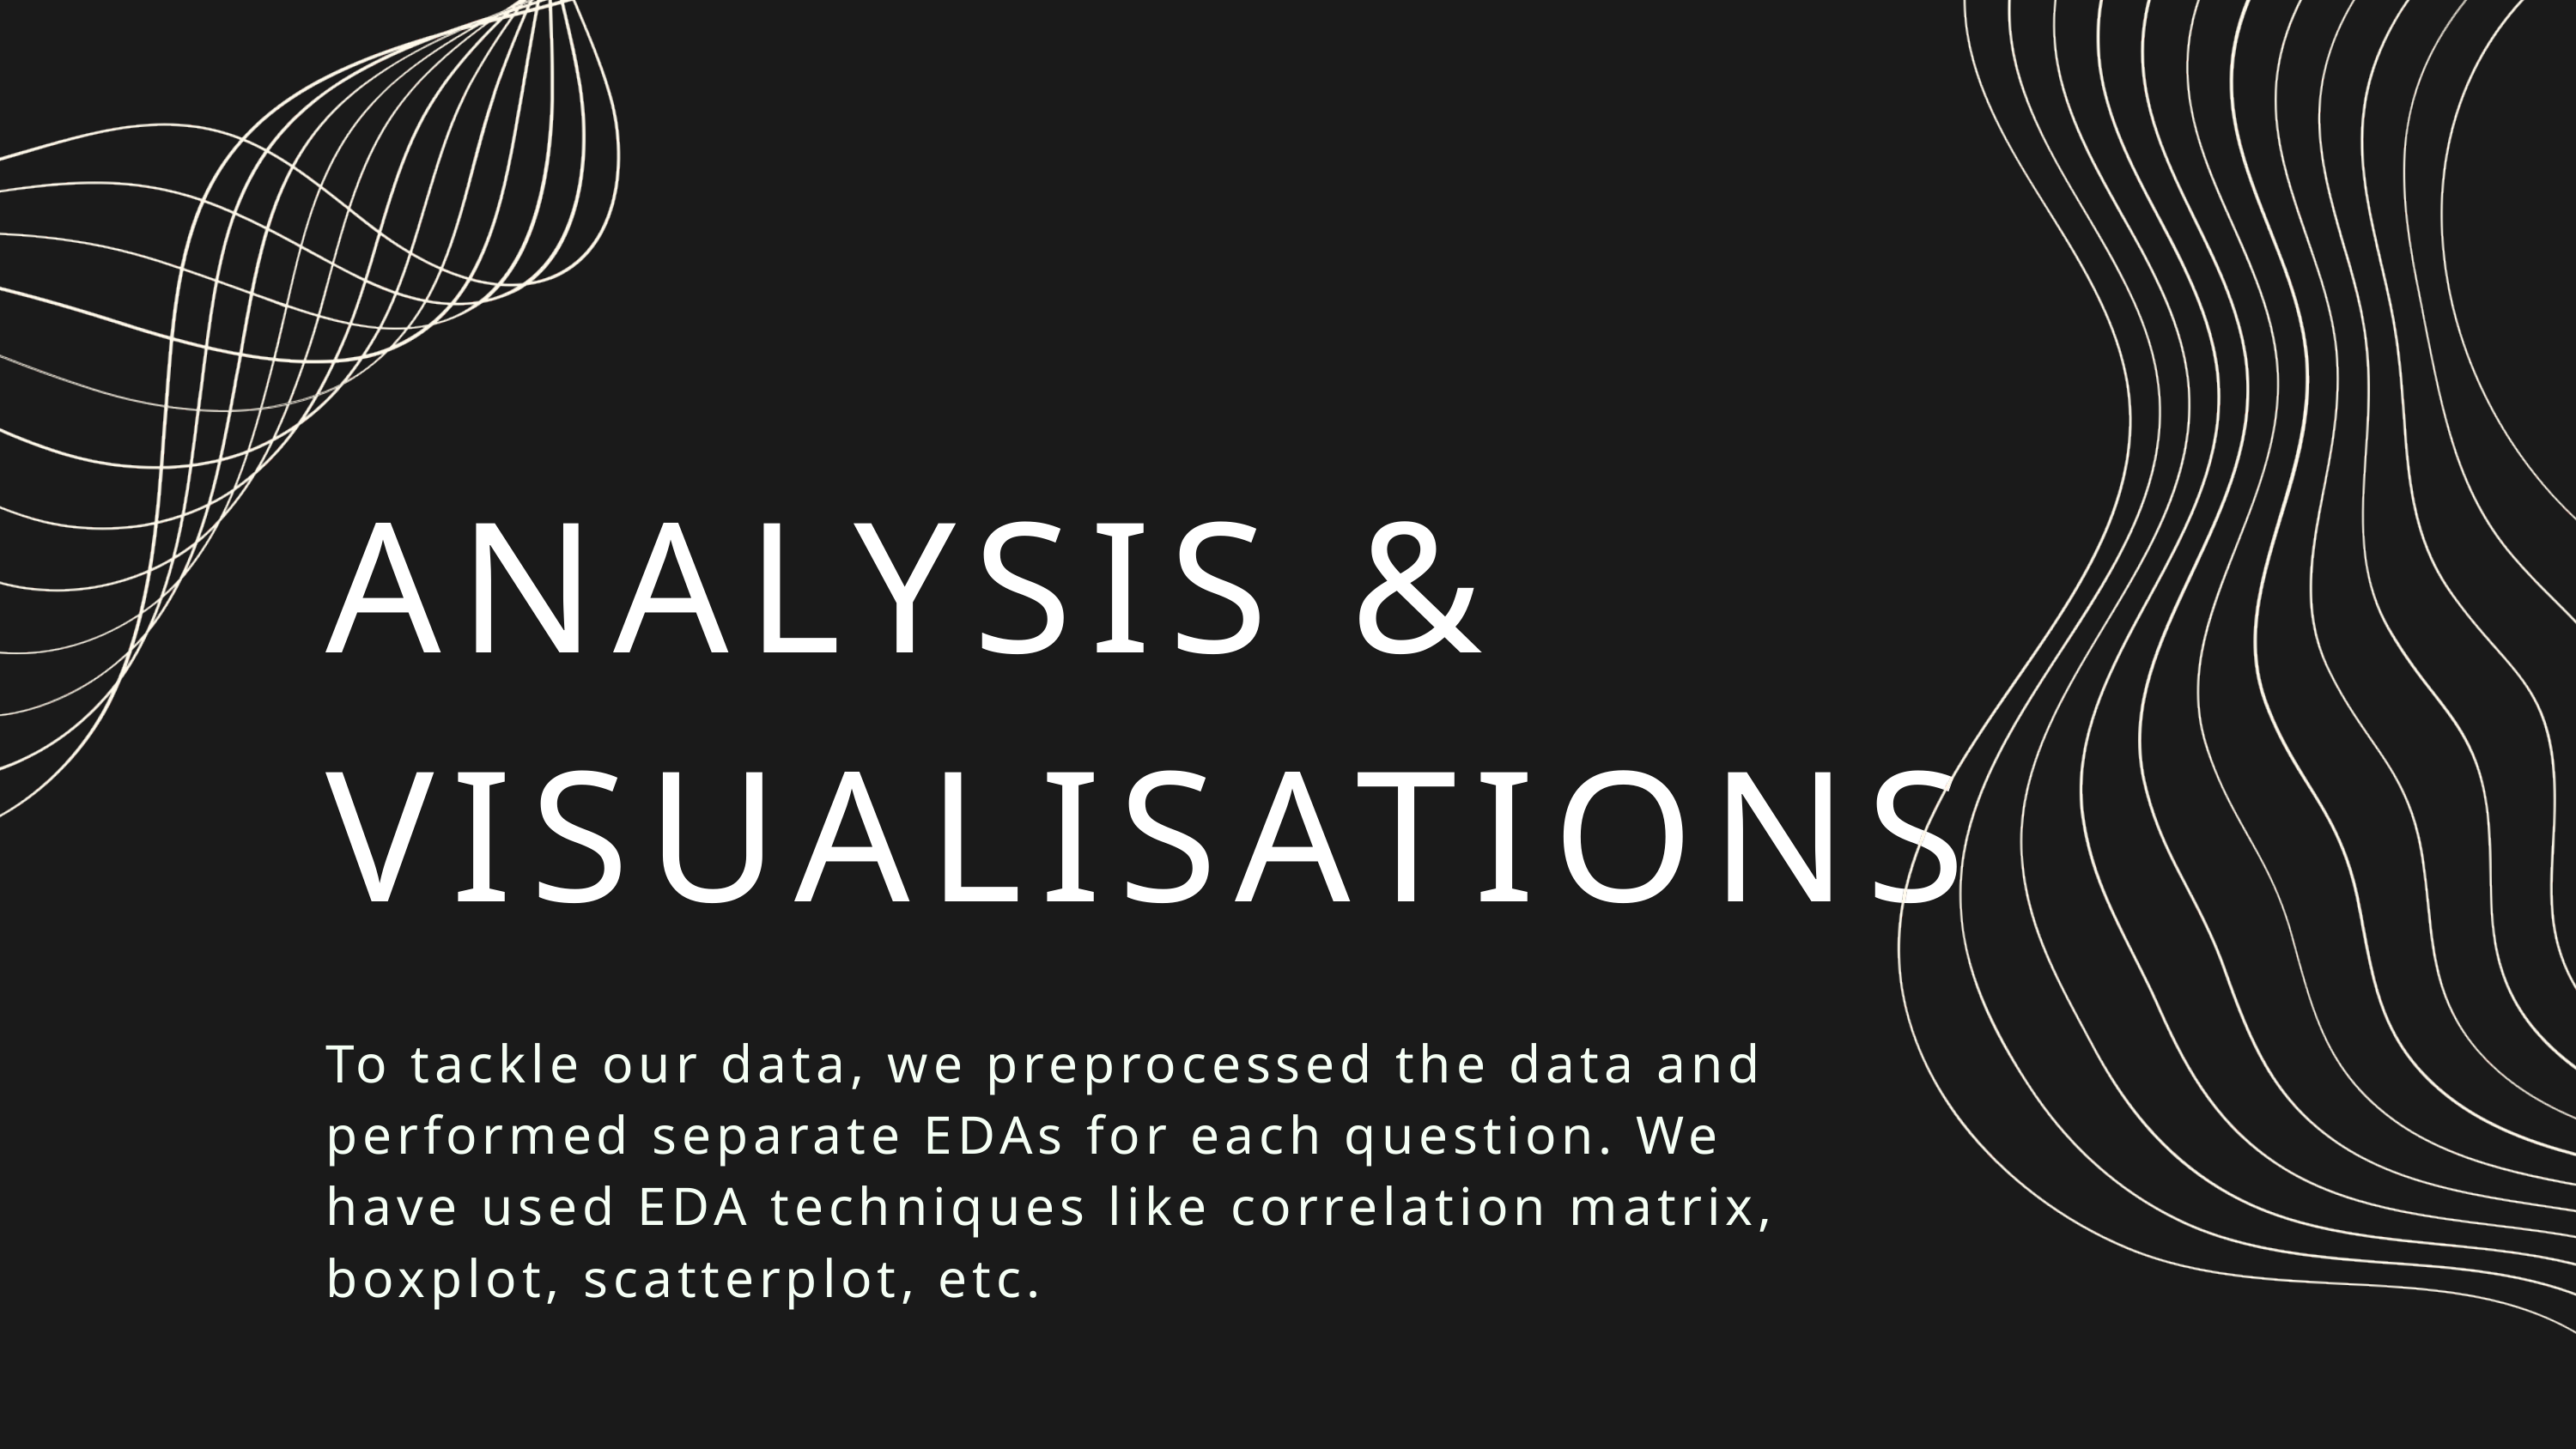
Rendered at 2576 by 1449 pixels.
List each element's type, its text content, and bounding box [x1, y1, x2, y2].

text_box To tackle our data, we preprocessed the data and performed separate EDAs for each question. We have used EDA techniques like correlation matrix, boxplot, scatterplot, etc. [325, 1021, 1868, 1308]
text_box [1893, 0, 2576, 1449]
text_box ANALYSIS & VISUALISATIONS [325, 439, 1893, 938]
text_box [0, 0, 1081, 844]
